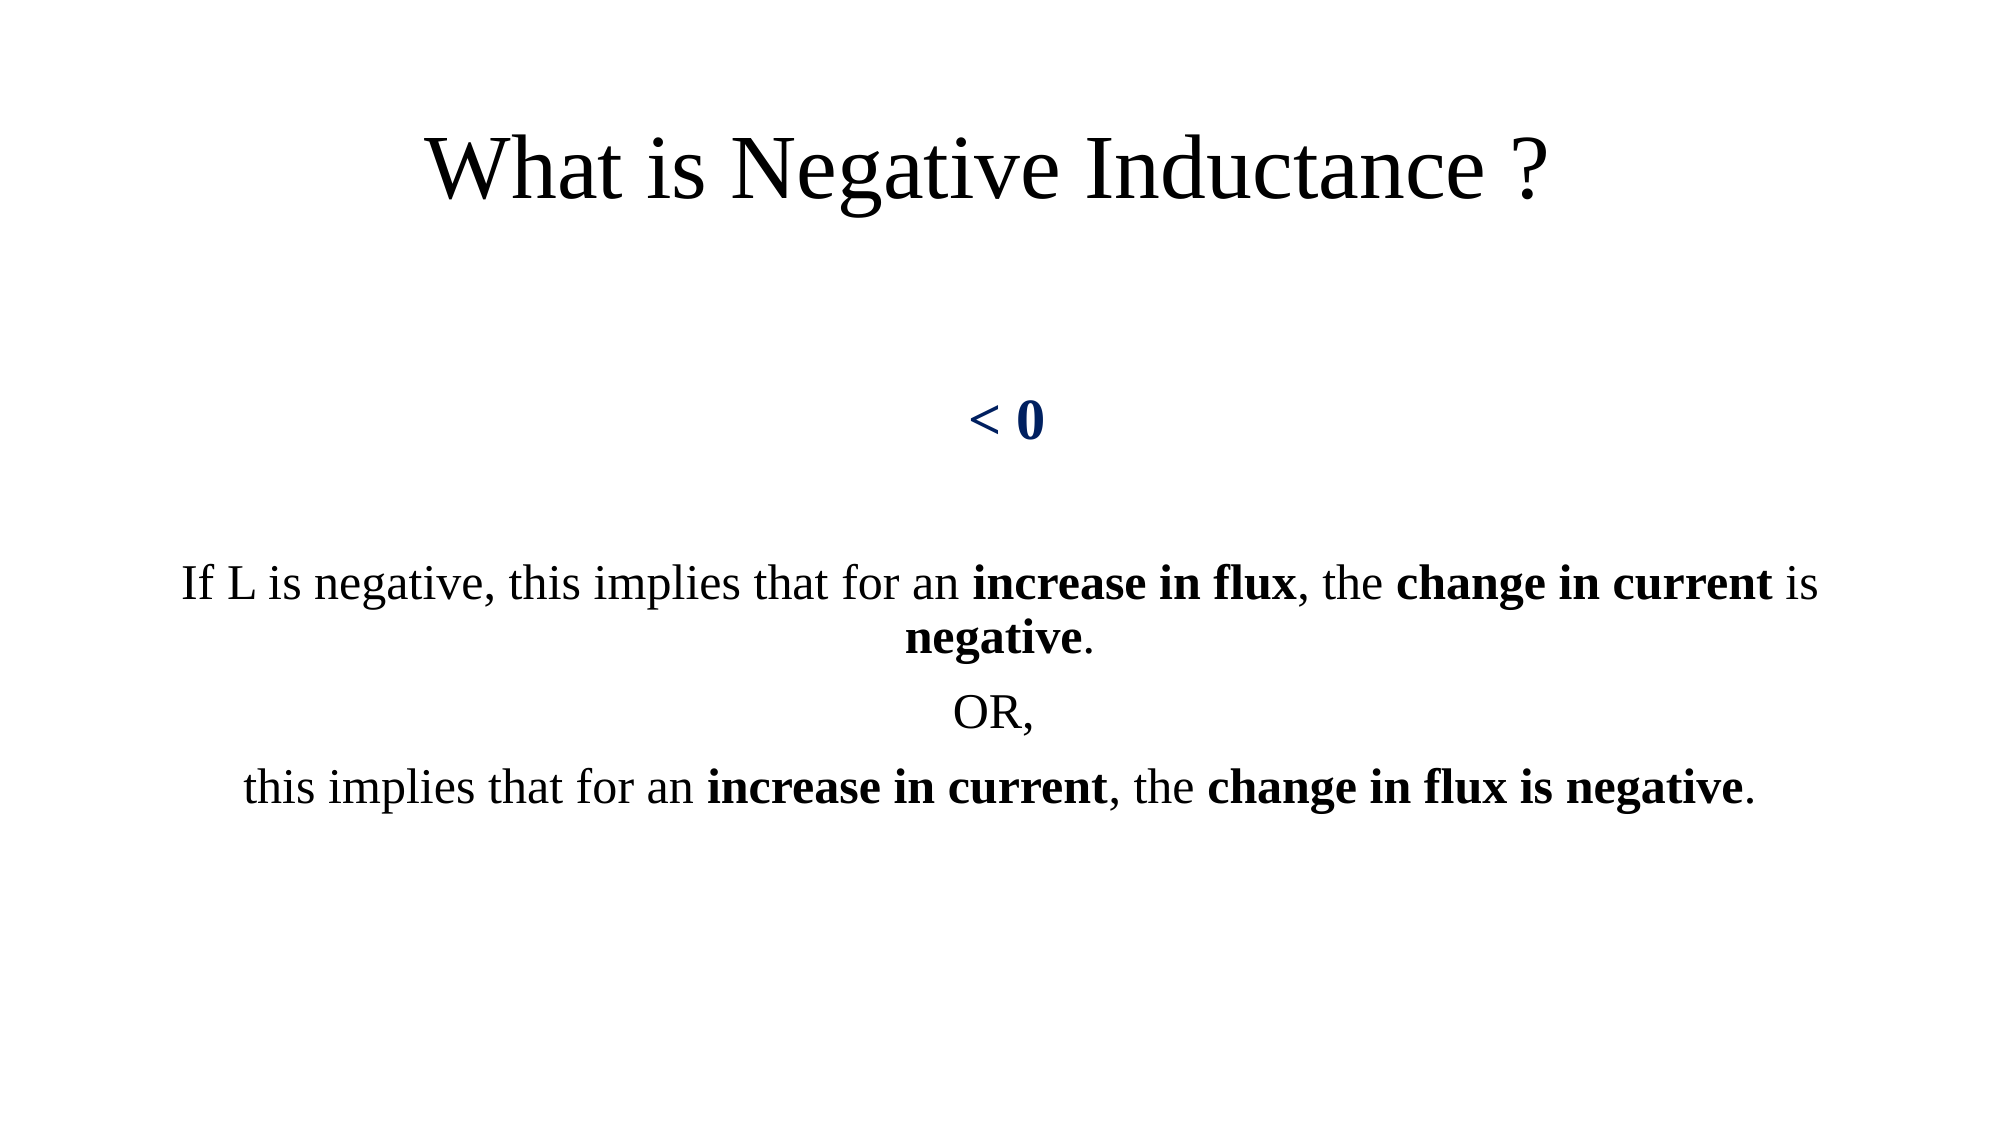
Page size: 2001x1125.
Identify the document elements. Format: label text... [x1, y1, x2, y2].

title What is Negative Inductance ? [137, 59, 1863, 278]
